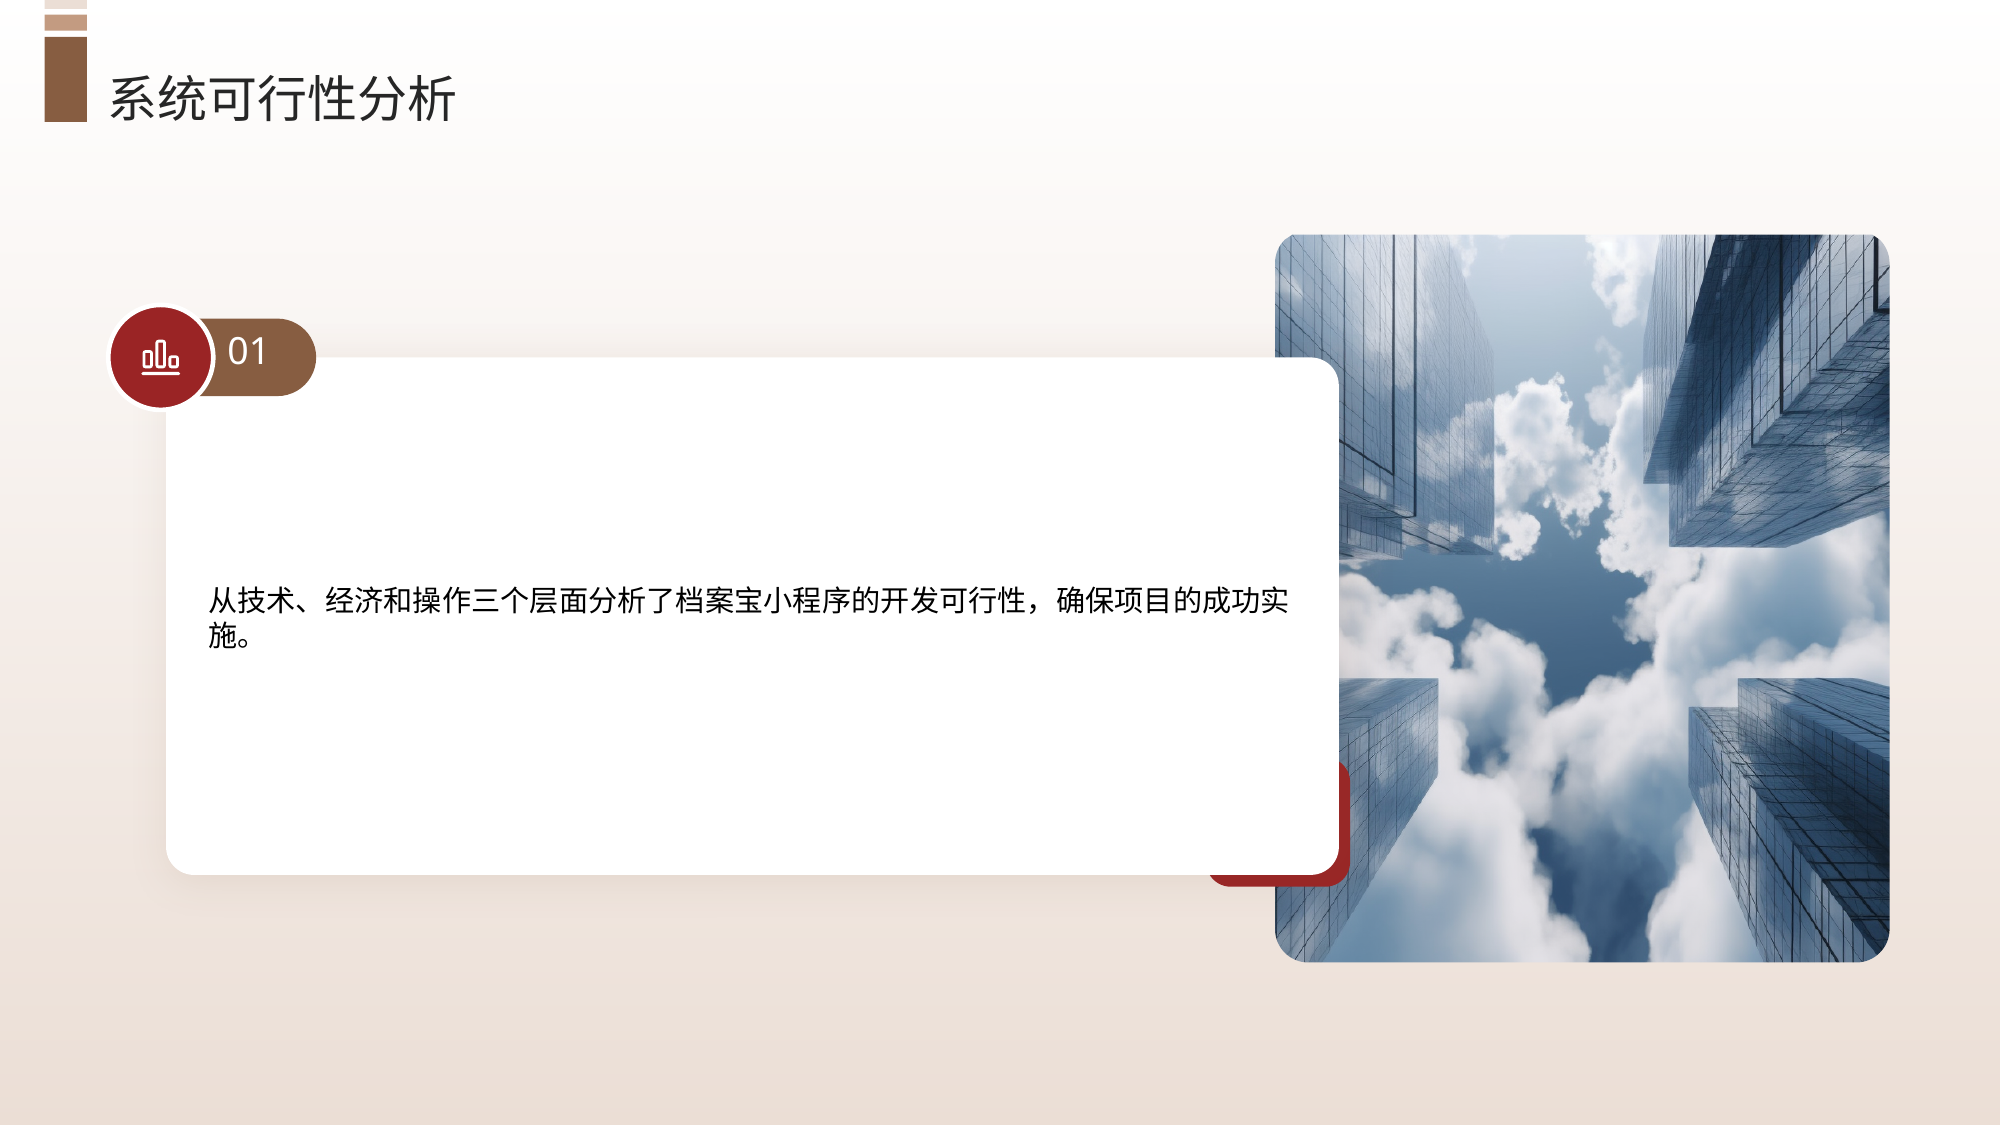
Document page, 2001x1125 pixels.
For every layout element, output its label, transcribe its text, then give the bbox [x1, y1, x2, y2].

text_box 系统可行性分析 [92, 60, 1976, 136]
text_box [108, 304, 214, 410]
picture [1274, 234, 1890, 963]
text_box [168, 355, 179, 369]
text_box [141, 371, 181, 376]
text_box [166, 357, 1274, 875]
text_box [44, 14, 87, 31]
text_box [142, 350, 153, 369]
text_box 01 [227, 326, 302, 380]
text_box [0, 0, 2000, 1125]
text_box 从技术、经济和操作三个层面分析了档案宝小程序的开发可行性，确保项目的成功实施。 [208, 426, 1274, 809]
text_box [197, 318, 317, 397]
text_box [44, 0, 87, 9]
text_box [44, 36, 87, 122]
text_box [155, 339, 166, 369]
